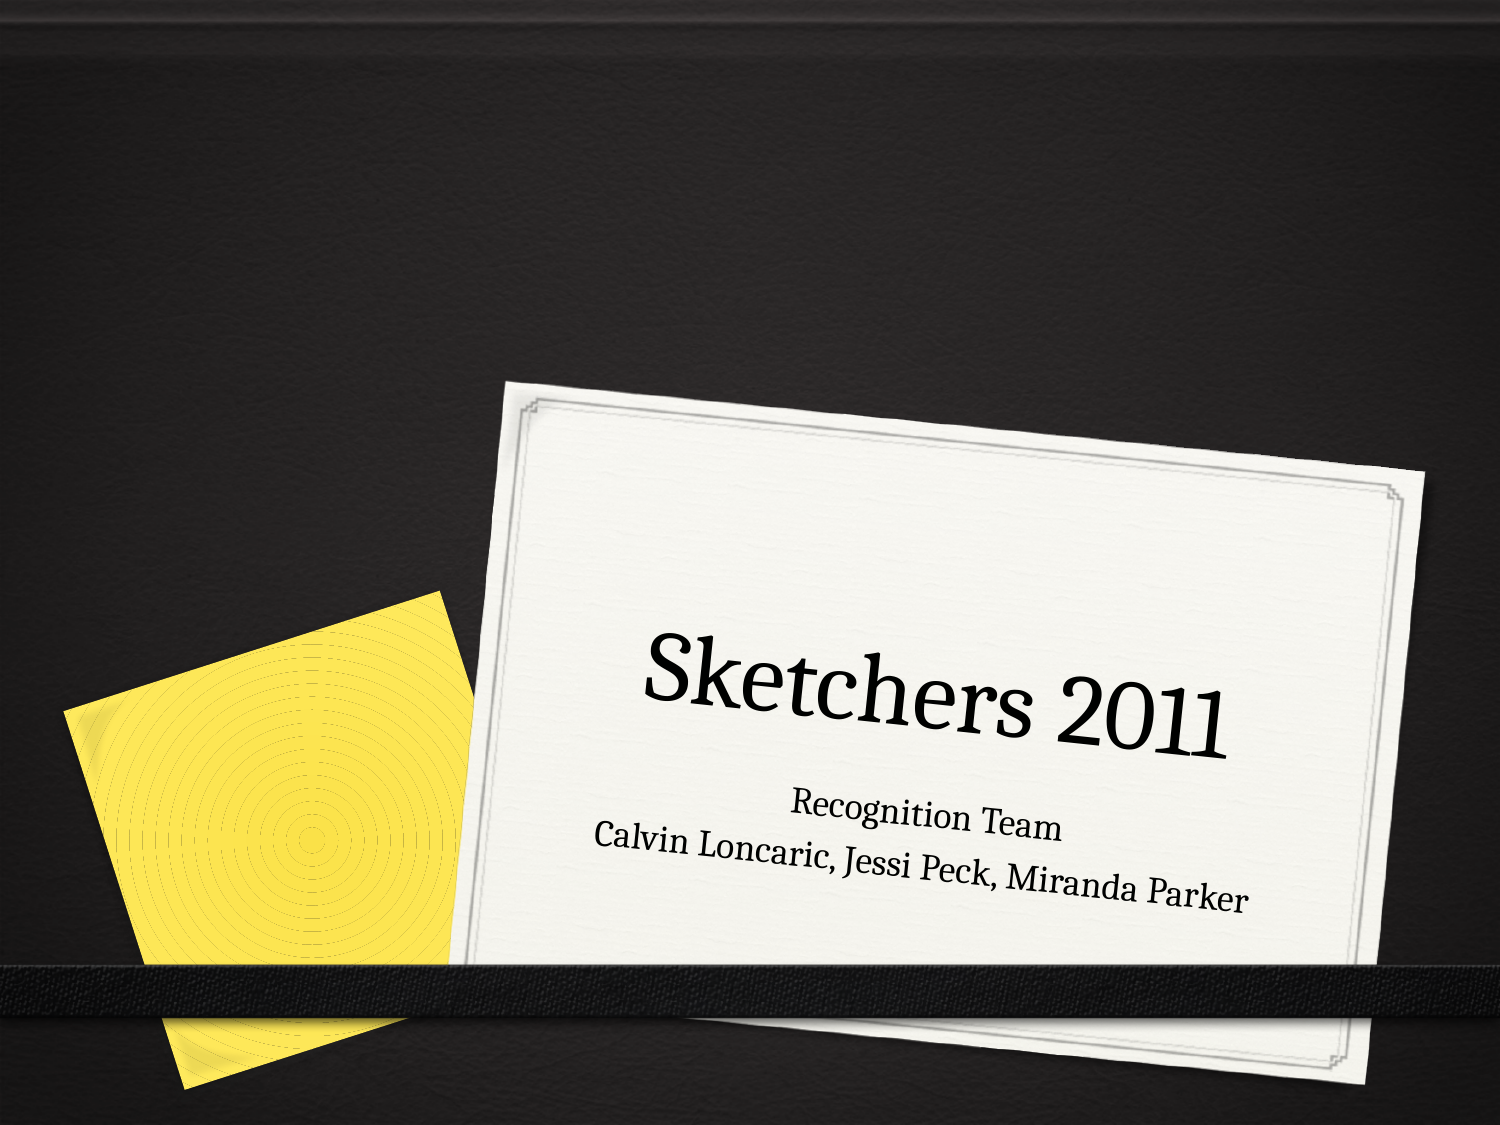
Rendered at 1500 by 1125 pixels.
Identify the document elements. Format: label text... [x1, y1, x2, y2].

title Sketchers 2011 [536, 453, 1355, 798]
subtitle Recognition Team Calvin Loncaric, Jessi Peck, Miranda Parker [518, 740, 1326, 994]
picture [69, 693, 157, 788]
picture [0, 379, 1500, 1102]
